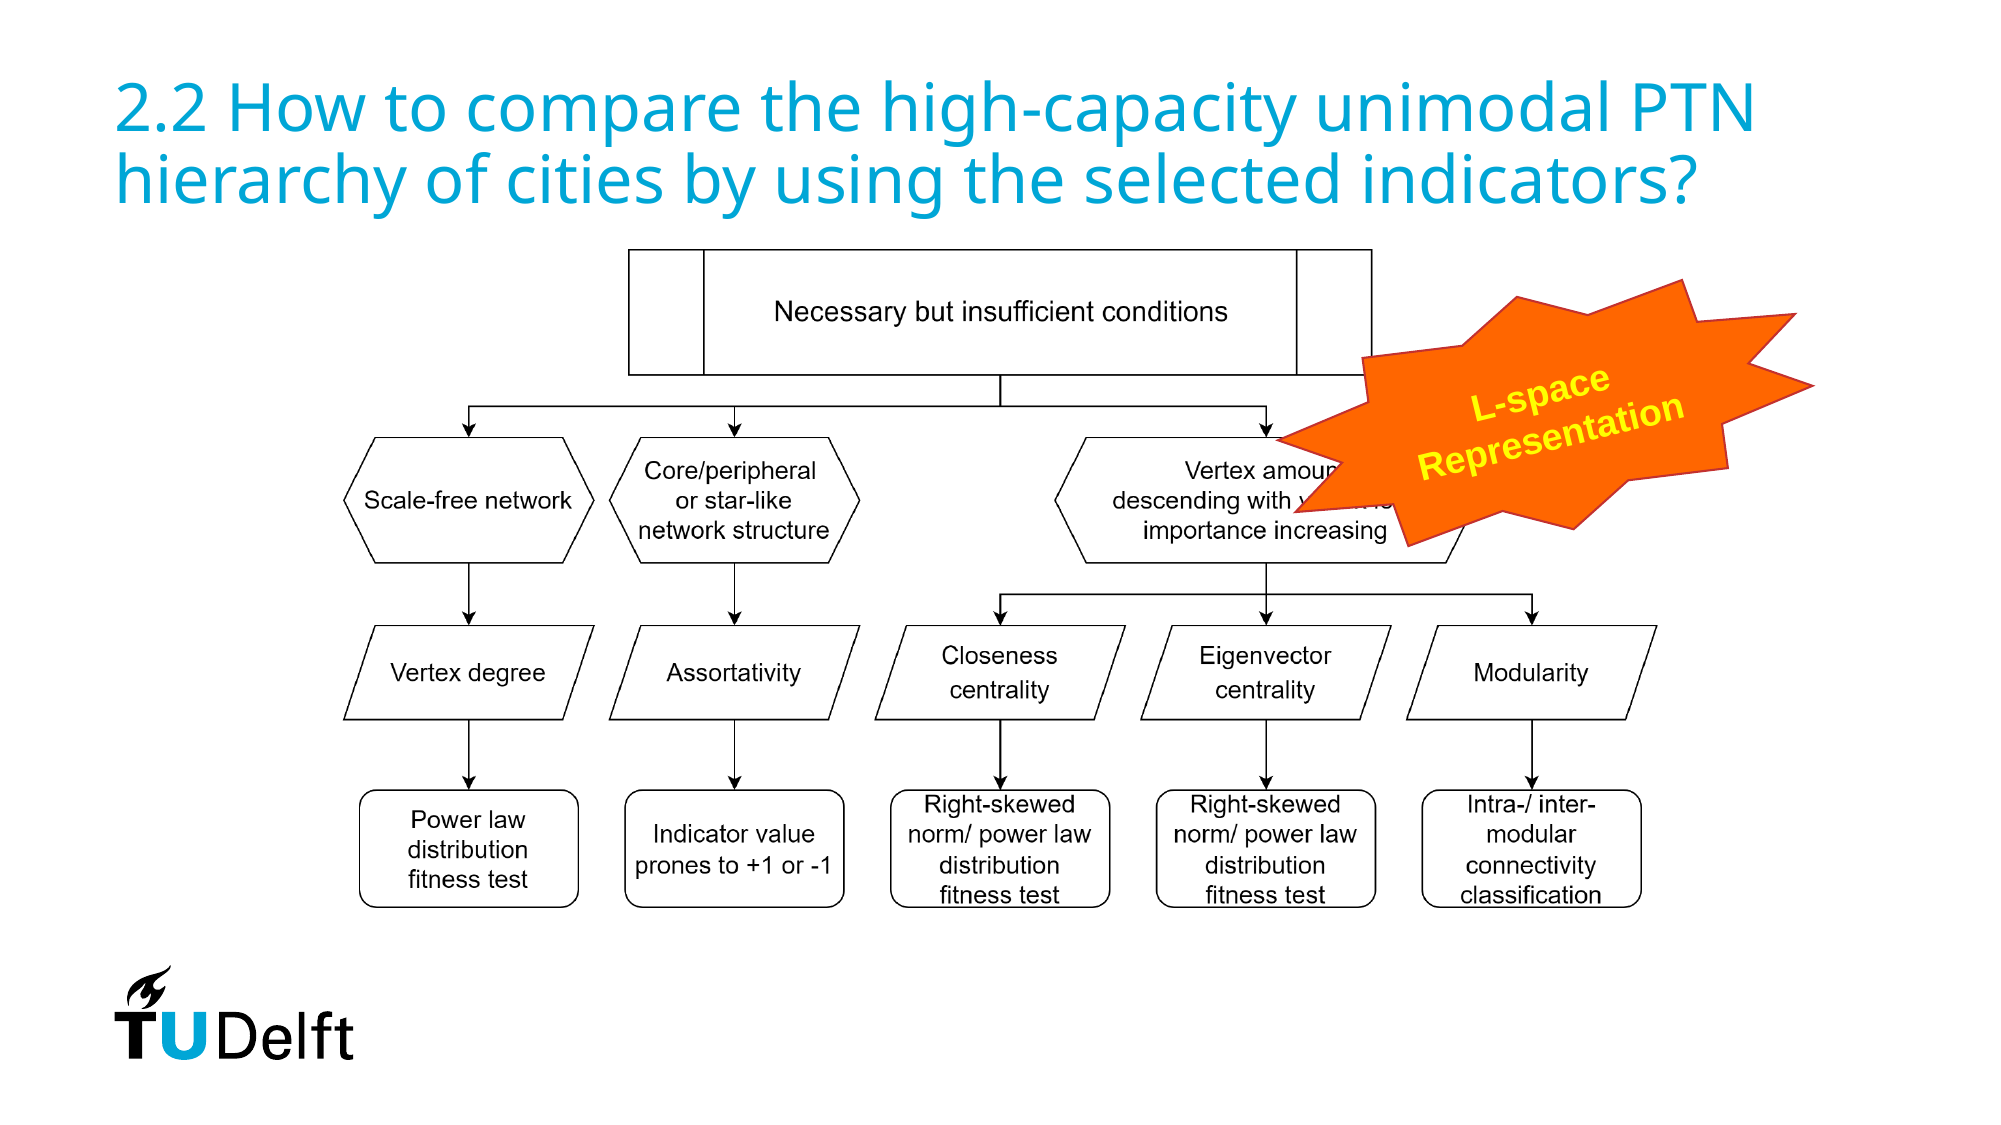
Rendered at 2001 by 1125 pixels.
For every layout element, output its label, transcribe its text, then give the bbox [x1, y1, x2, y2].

picture [327, 233, 1673, 925]
title 2.2 How to compare the high-capacity unimodal PTN hierarchy of cities by using the selected indicators? [114, 73, 1883, 172]
text_box L-space Representation [1673, 279, 1813, 475]
